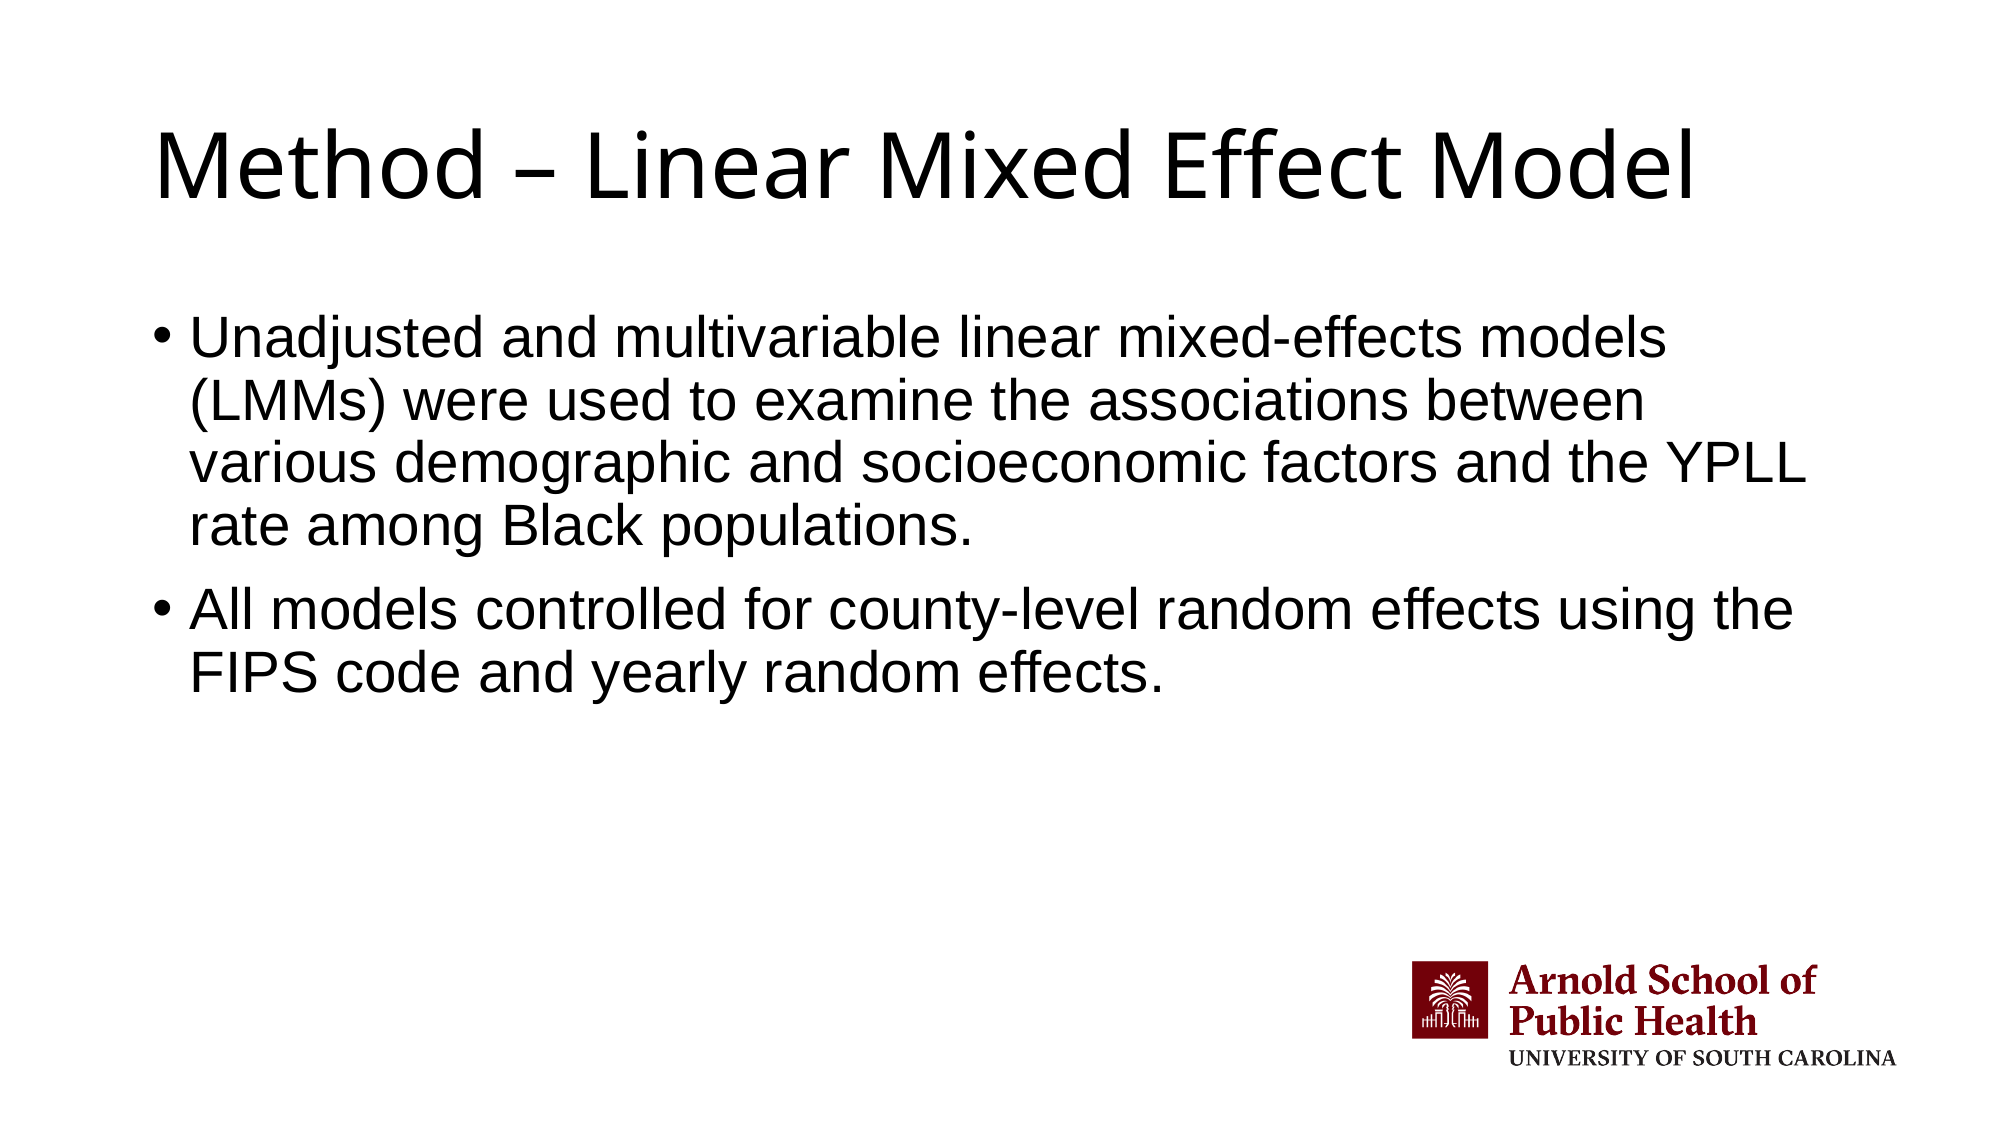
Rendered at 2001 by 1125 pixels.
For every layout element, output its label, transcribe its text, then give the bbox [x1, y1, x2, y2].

picture [1412, 961, 1897, 1066]
title Method – Linear Mixed Effect Model [137, 59, 1863, 278]
list Unadjusted and multivariable linear mixed-effects models (LMMs) were used to examine the associations between various demographic and socioeconomic factors and the YPLL rate among Black populations. All models controlled for county-level random effects using the FIPS code and yearly random effects. [137, 299, 1863, 1014]
